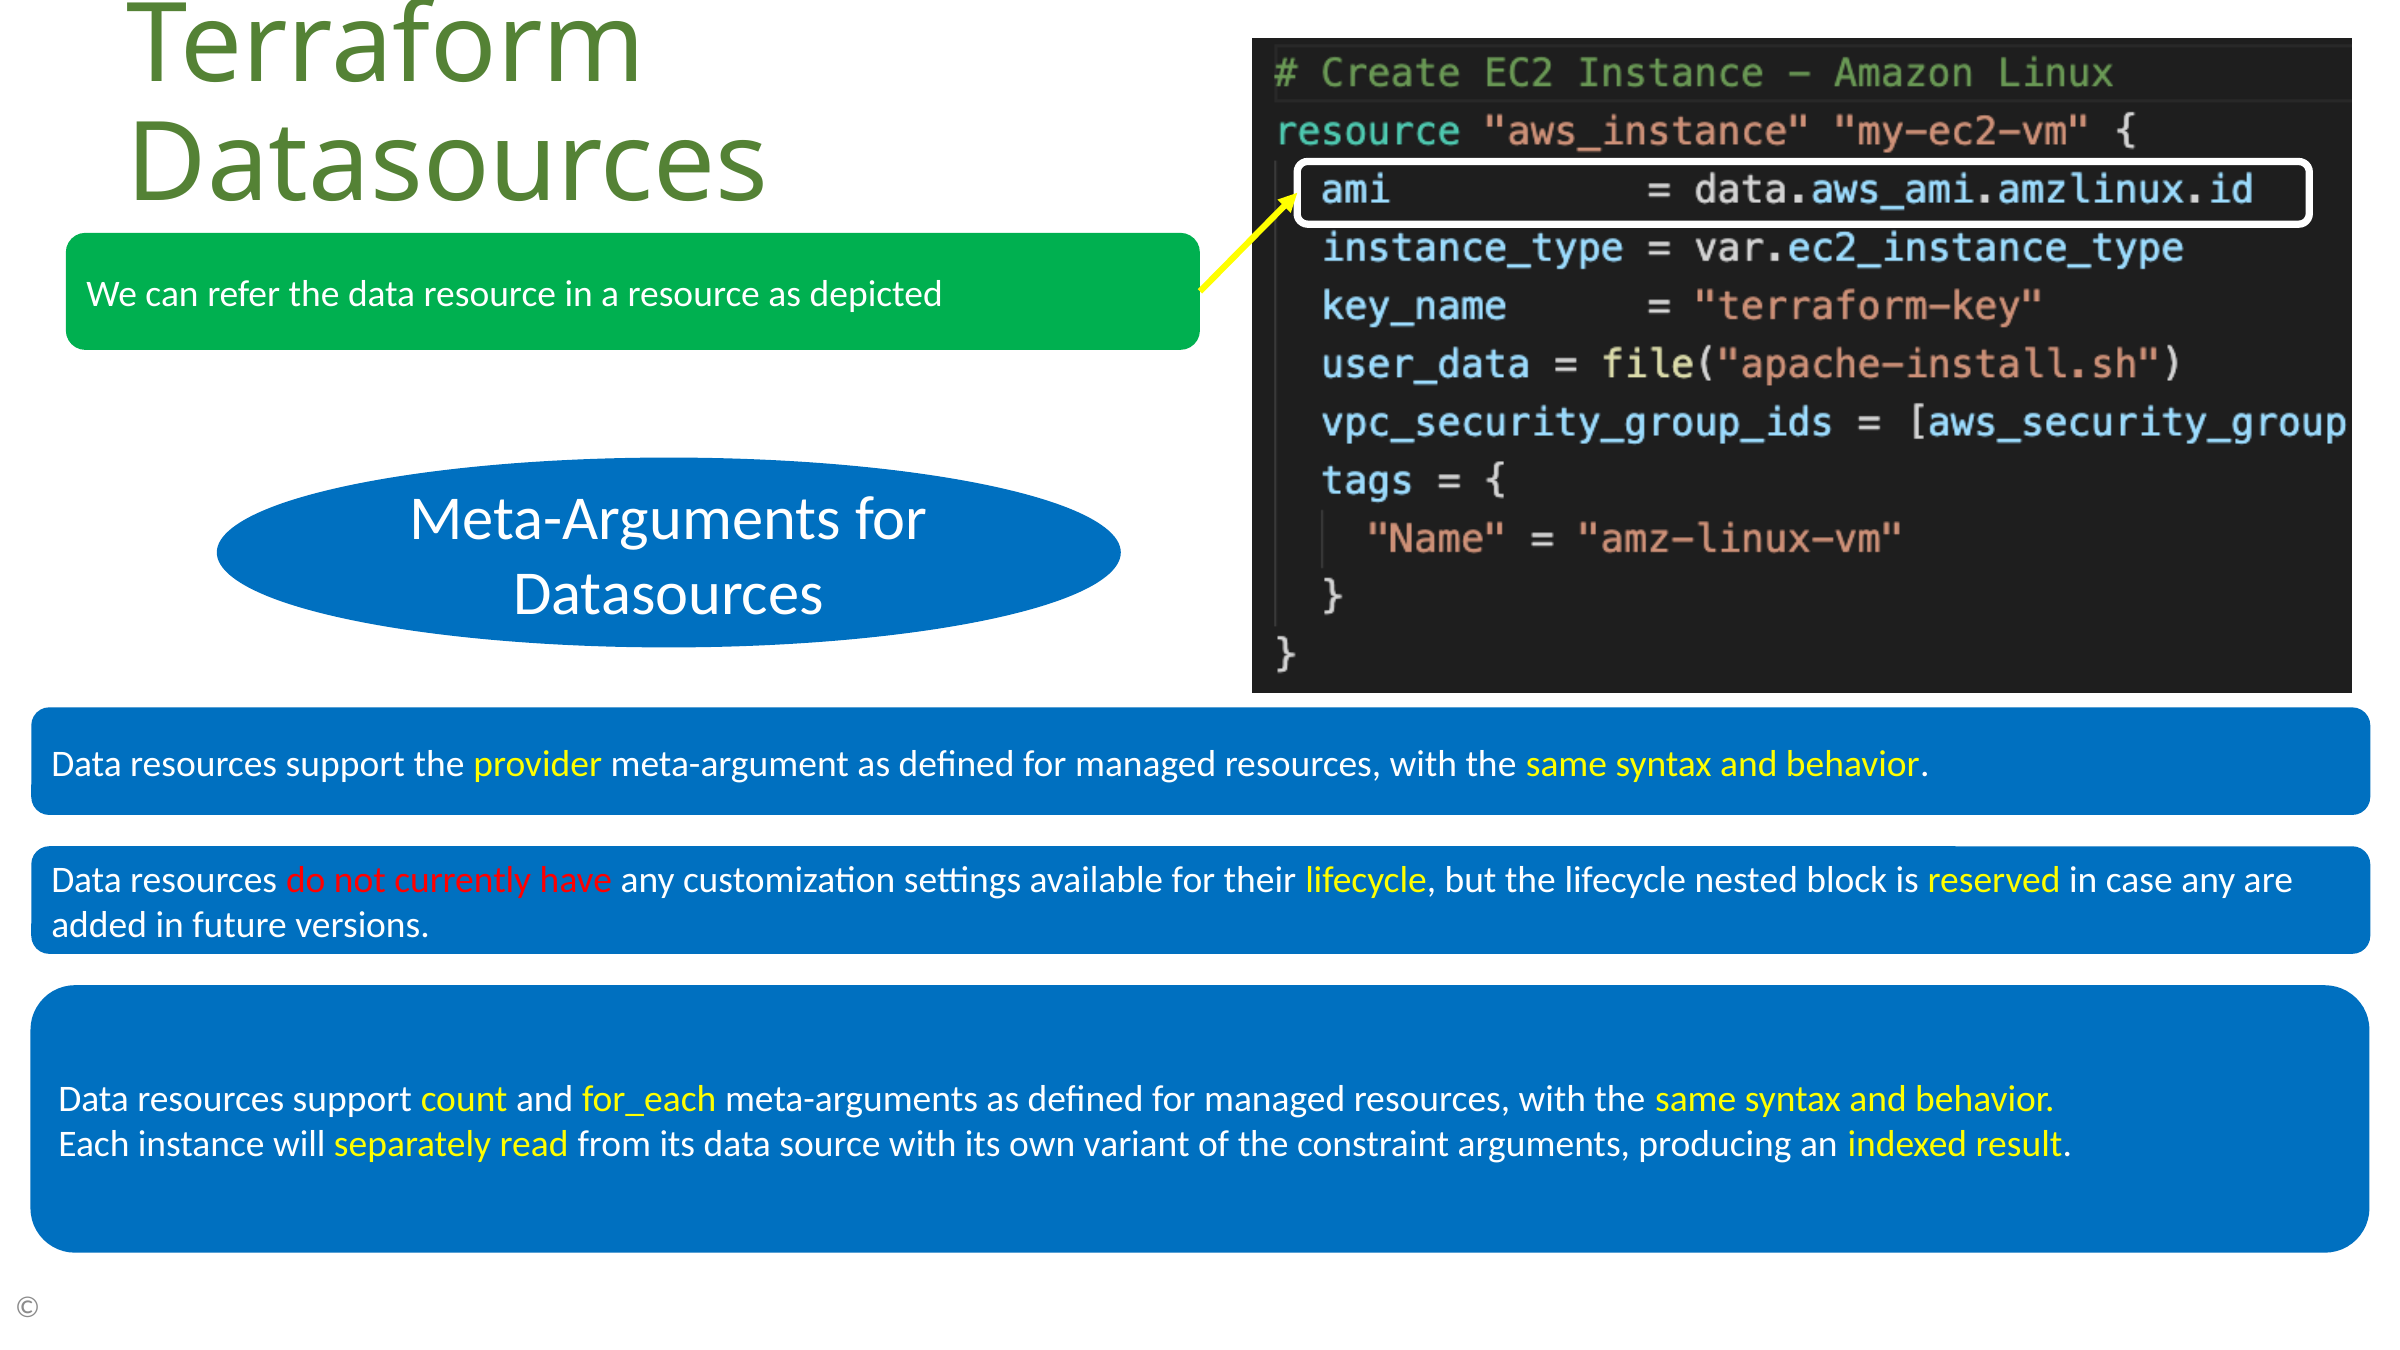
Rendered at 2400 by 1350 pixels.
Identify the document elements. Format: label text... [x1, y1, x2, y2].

picture [1252, 38, 2352, 693]
text_box Meta-Arguments for Datasources [215, 456, 1122, 649]
text_box Data resources support count and for_each meta-arguments as defined for managed resources, with the same syntax and behavior. Each instance will separately read from its data source with its own variant of the constraint arguments, producing an indexed result. [29, 984, 2371, 1254]
footer © [0, 1269, 810, 1342]
text_box Data resources do not currently have any customization settings available for their lifecycle, but the lifecycle nested block is reserved in case any are added in future versions. [30, 845, 2372, 955]
title Terraform Datasources [108, 8, 1166, 204]
text_box We can refer the data resource in a resource as depicted [64, 231, 1201, 351]
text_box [1199, 192, 1298, 292]
text_box Data resources support the provider meta-argument as defined for managed resources, with the same syntax and behavior. [30, 706, 2372, 816]
